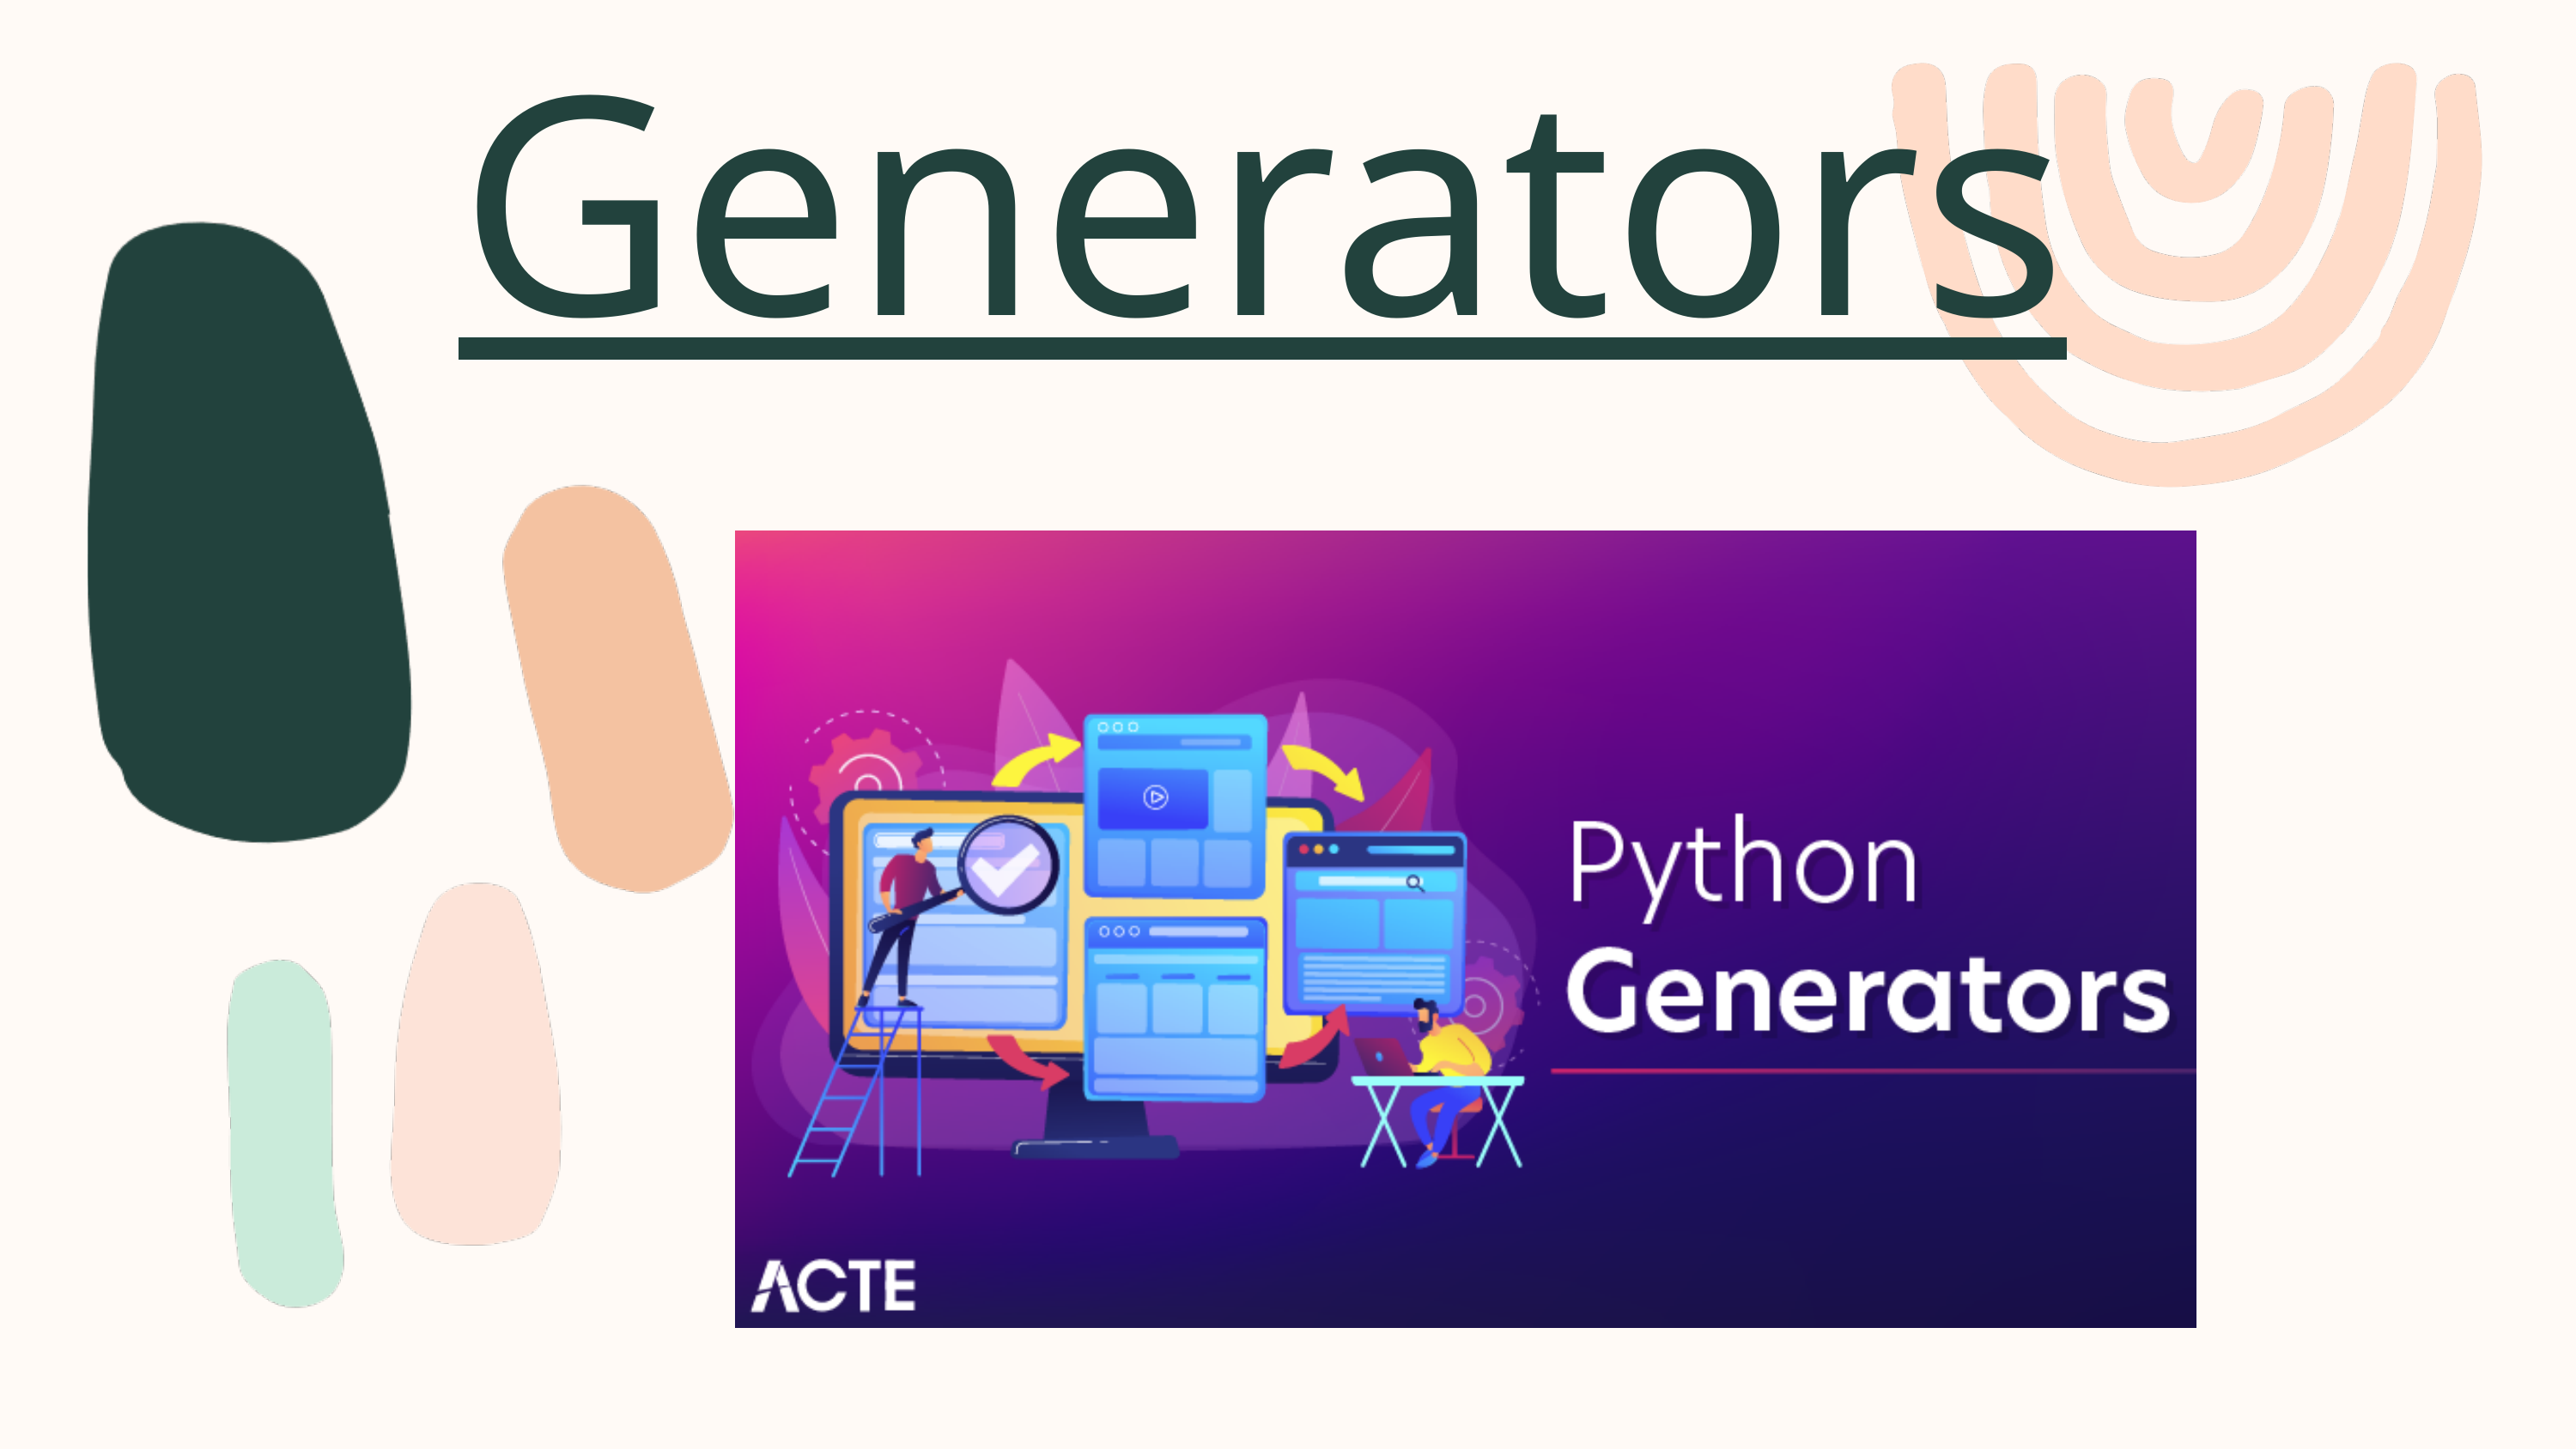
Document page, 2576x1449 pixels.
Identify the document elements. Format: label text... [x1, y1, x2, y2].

text_box [87, 215, 736, 1316]
text_box [1889, 59, 2484, 488]
text_box Generators [386, 120, 2140, 377]
picture [735, 530, 2197, 1329]
